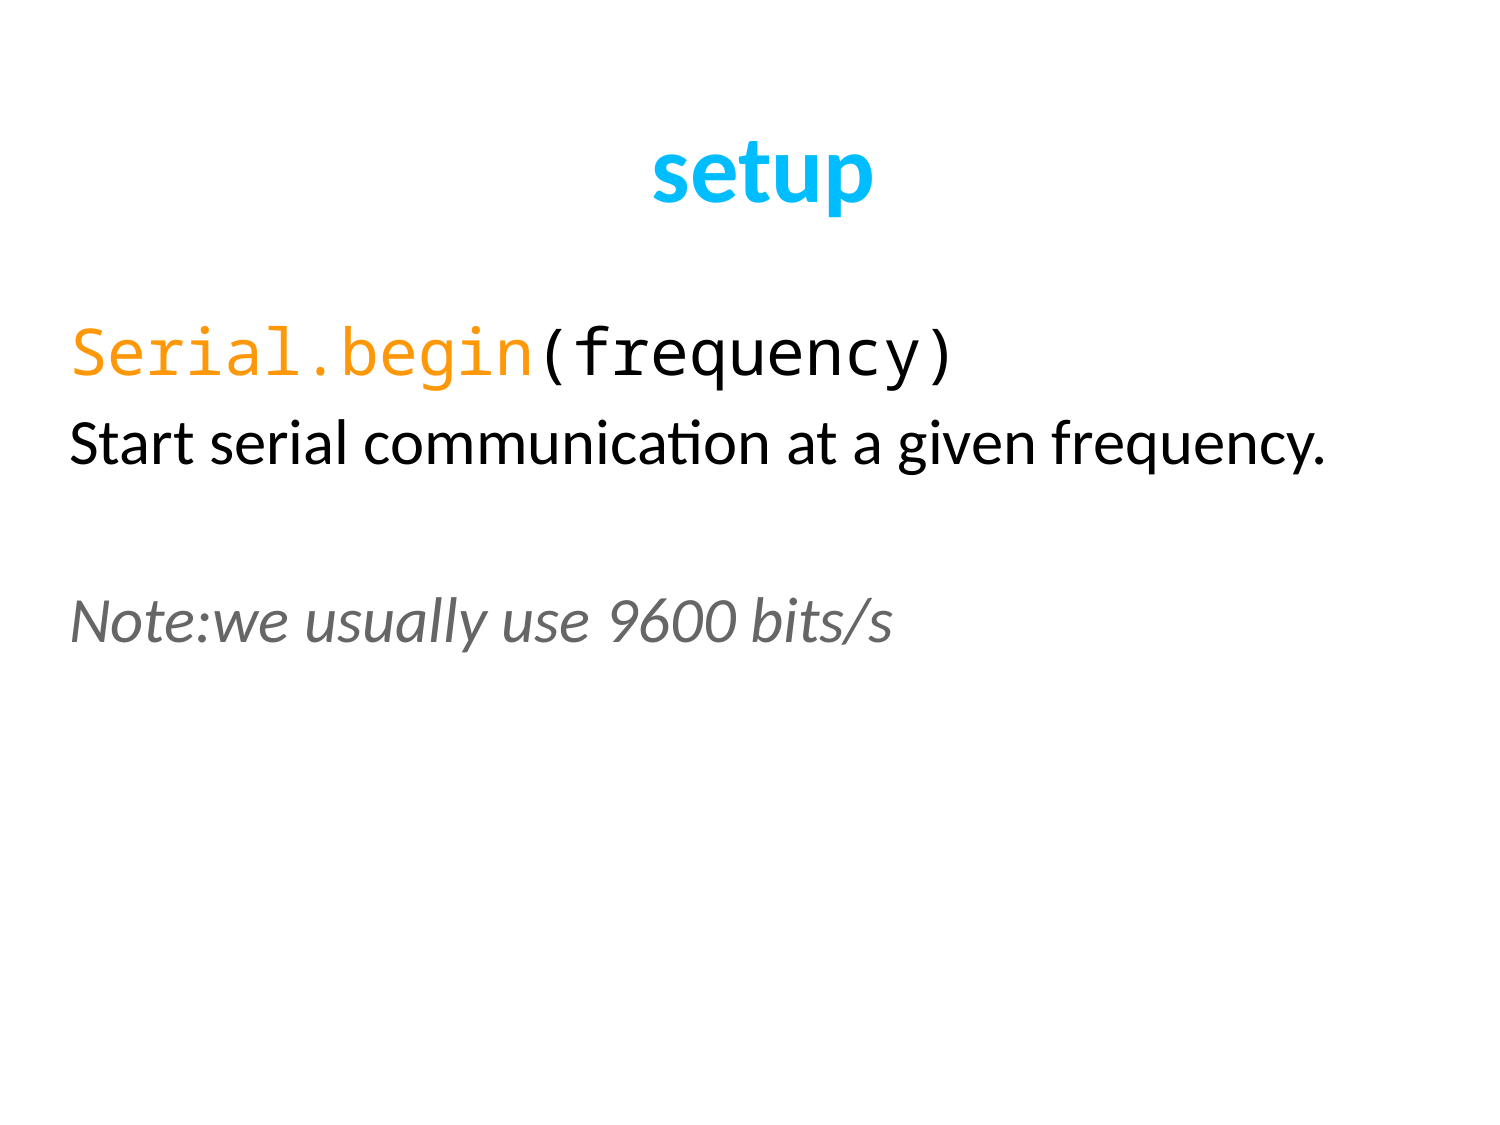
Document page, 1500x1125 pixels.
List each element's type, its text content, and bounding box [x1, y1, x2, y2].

text_box setup [213, 99, 1314, 229]
text_box Serial.begin(frequency) Start serial communication at a given frequency. Note:we usually use 9600 bits/s [58, 288, 1442, 1009]
